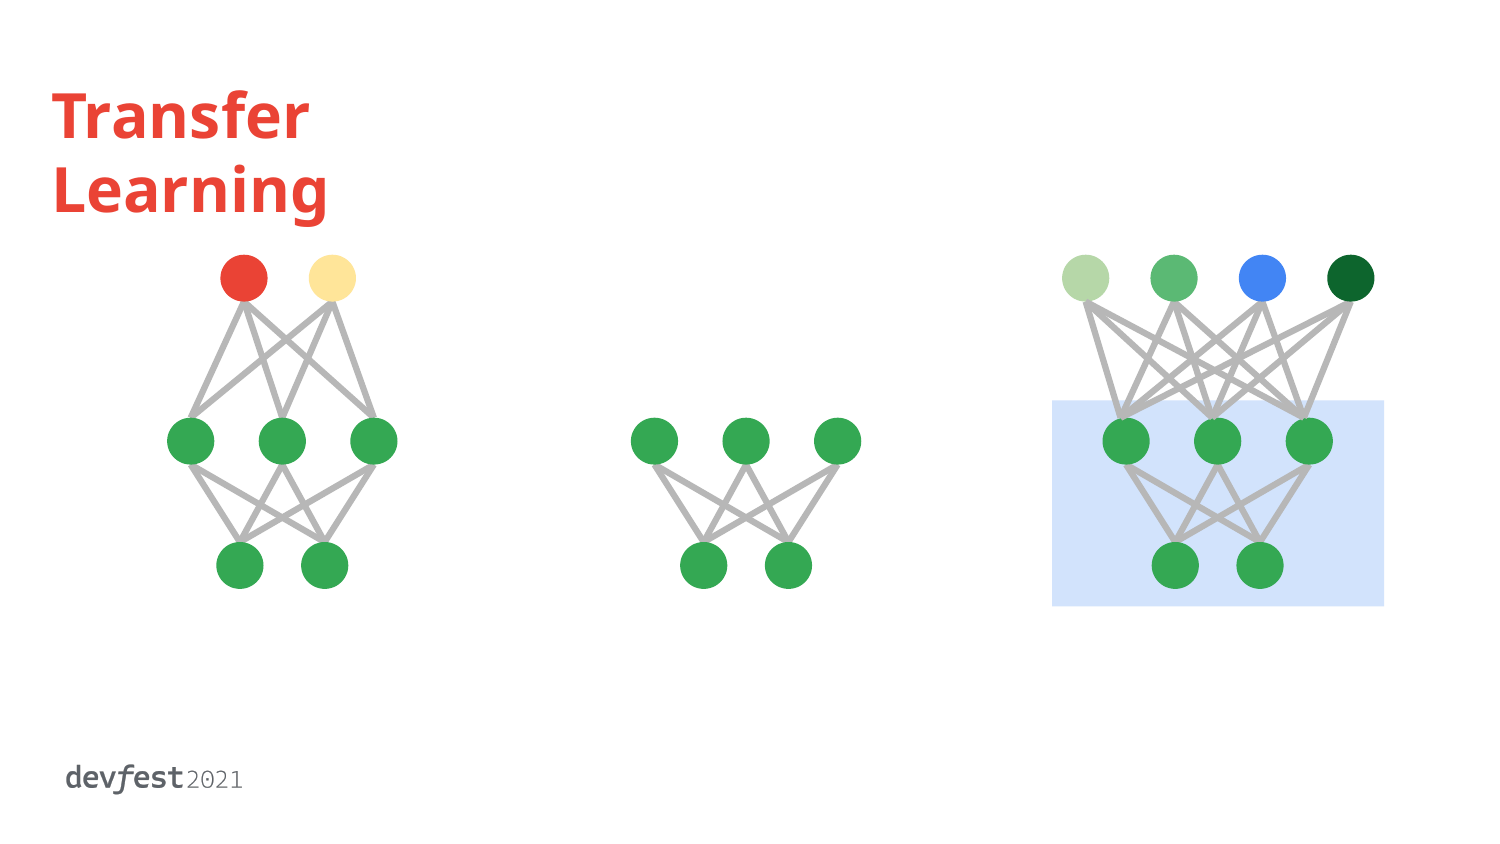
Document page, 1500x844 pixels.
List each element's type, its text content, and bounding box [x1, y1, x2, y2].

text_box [1061, 254, 1375, 418]
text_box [1125, 464, 1261, 543]
text_box [258, 427, 306, 462]
text_box [301, 552, 349, 589]
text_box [654, 464, 789, 543]
text_box [630, 417, 679, 465]
text_box [220, 254, 268, 299]
text_box [680, 552, 728, 589]
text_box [190, 464, 325, 543]
text_box [1151, 552, 1199, 589]
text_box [190, 301, 375, 418]
text_box [308, 254, 356, 299]
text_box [326, 464, 375, 543]
text_box [764, 552, 813, 589]
text_box [1285, 427, 1333, 465]
text_box [167, 418, 215, 465]
text_box [1102, 427, 1150, 465]
text_box [216, 552, 264, 589]
text_box [814, 417, 862, 465]
text_box [722, 417, 770, 462]
text_box Transfer Learning [51, 75, 592, 160]
picture [65, 761, 243, 797]
text_box [1194, 427, 1242, 462]
text_box [1052, 400, 1385, 607]
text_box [789, 464, 838, 543]
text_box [1261, 464, 1310, 543]
text_box [350, 418, 398, 465]
text_box [1236, 552, 1284, 589]
